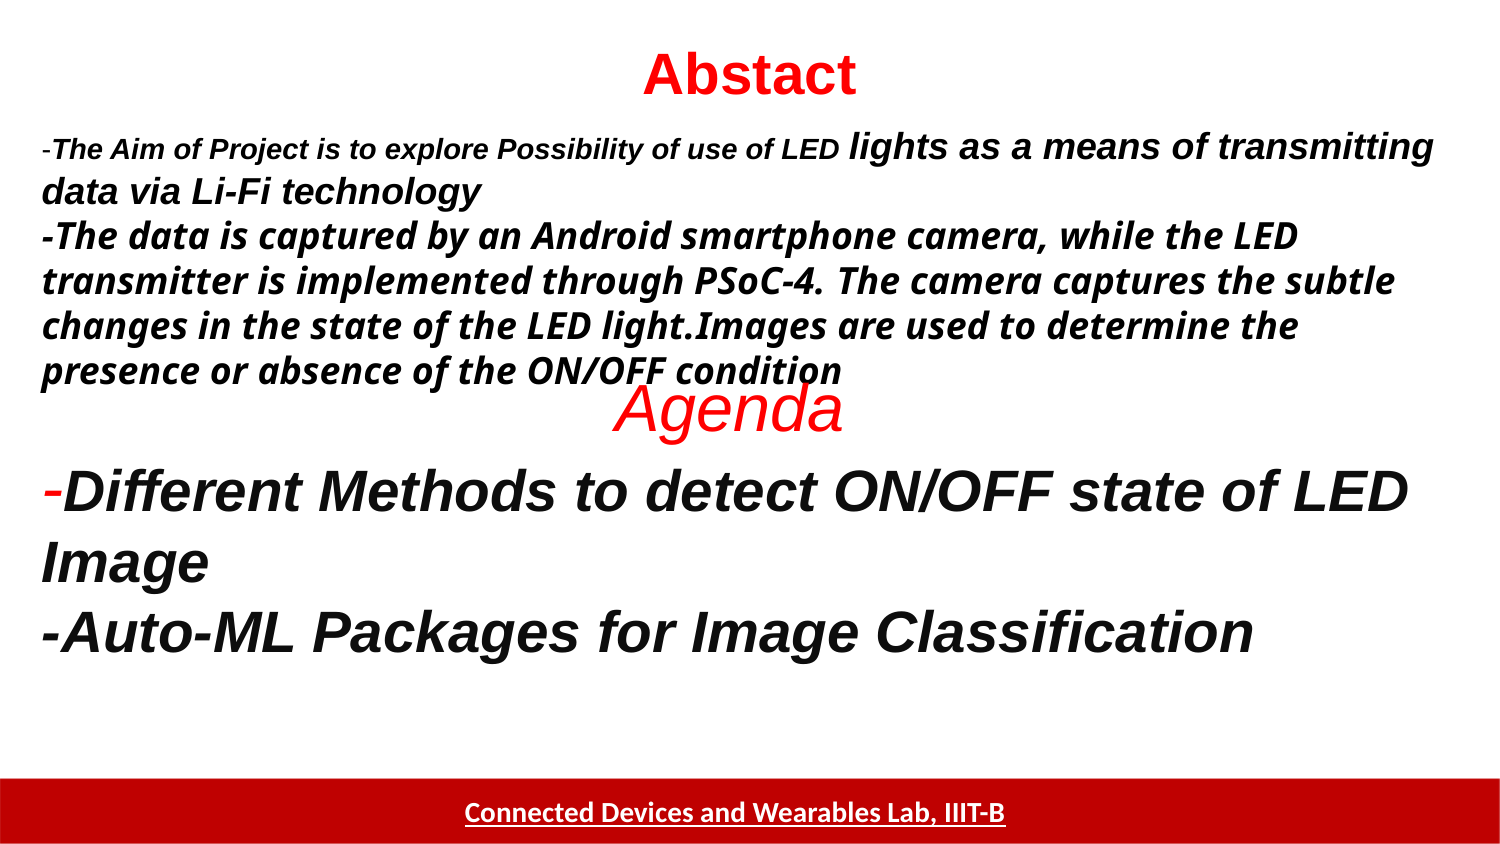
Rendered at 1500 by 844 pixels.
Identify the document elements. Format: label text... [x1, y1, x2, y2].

text_box Connected Devices and Wearables Lab, IIIT-B [450, 786, 697, 836]
text_box -The Aim of Project is to explore Possibility of use of LED lights as a means of transmitting data via Li-Fi technology -The data is captured by an Android smartphone camera, while the LED transmitter is implemented through PSoC-4. The camera captures the subtle changes in the state of the LED light.Images are used to determine the presence or absence of the ON/OFF condition [26, 114, 697, 357]
picture [0, 46, 1500, 844]
text_box -The Aim of Project is to explore Possibility of use of LED lights as a means of transmitting data via Li-Fi technology -The data is captured by an Android smartphone camera, while the LED transmitter is implemented through PSoC-4. The camera captures the subtle changes in the state of the LED light.Images are used to determine the presence or absence of the ON/OFF condition [773, 114, 1472, 357]
text_box Connected Devices and Wearables Lab, IIIT-B [773, 786, 1021, 836]
text_box Agenda -Different Methods to detect ON/OFF state of LED Image -Auto-ML Packages for Image Classification [26, 357, 697, 672]
title Abstact [74, 21, 1426, 114]
text_box Agenda -Different Methods to detect ON/OFF state of LED Image -Auto-ML Packages for Image Classification [773, 357, 1472, 672]
